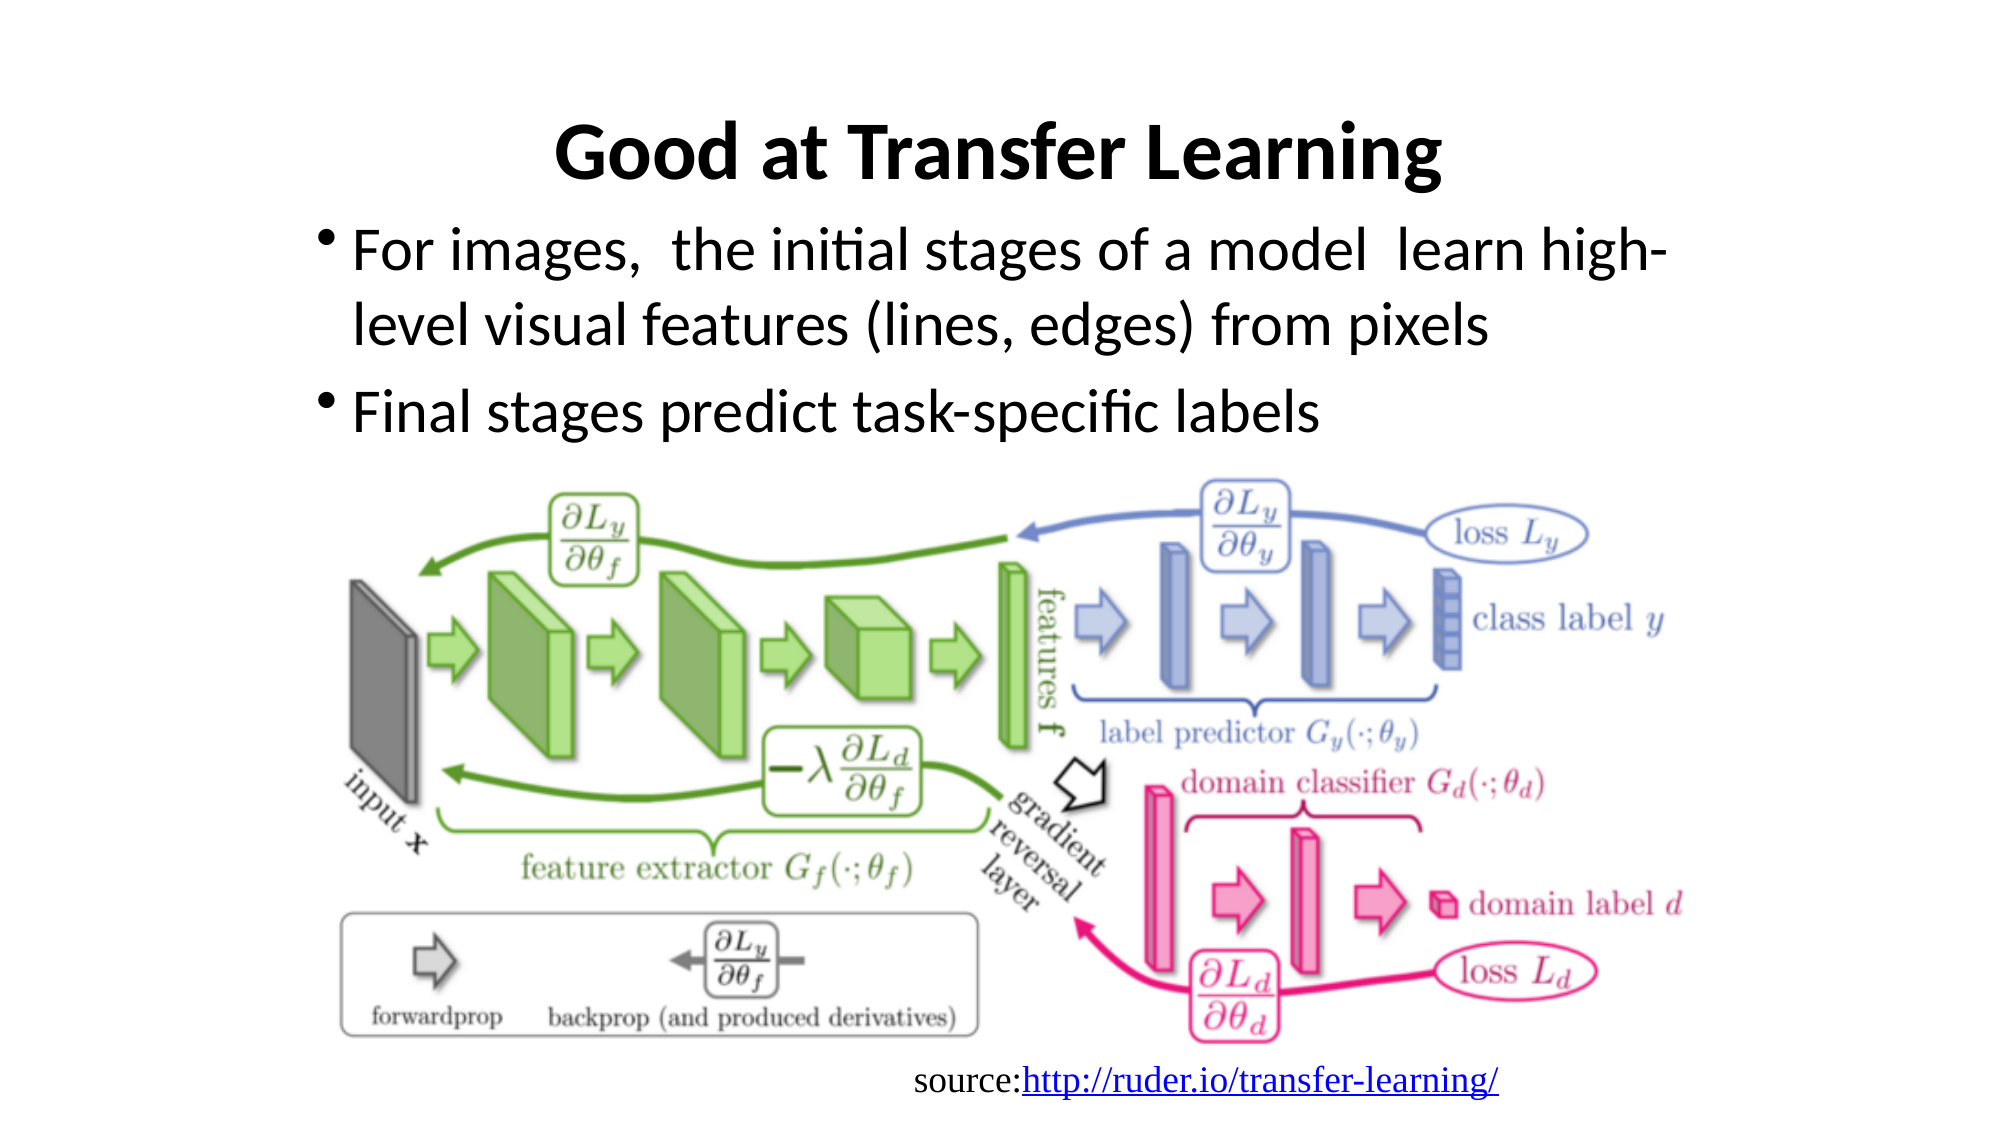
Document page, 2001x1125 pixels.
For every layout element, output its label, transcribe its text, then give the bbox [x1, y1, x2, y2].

text_box source:http://ruder.io/transfer-learning/ [889, 1064, 1515, 1107]
title Good at Transfer Learning [361, 52, 1637, 200]
picture [269, 460, 1729, 1056]
list For images, the initial stages of a model learn high-level visual features (lines, edges) from pixels Final stages predict task-specific labels [301, 200, 1700, 458]
